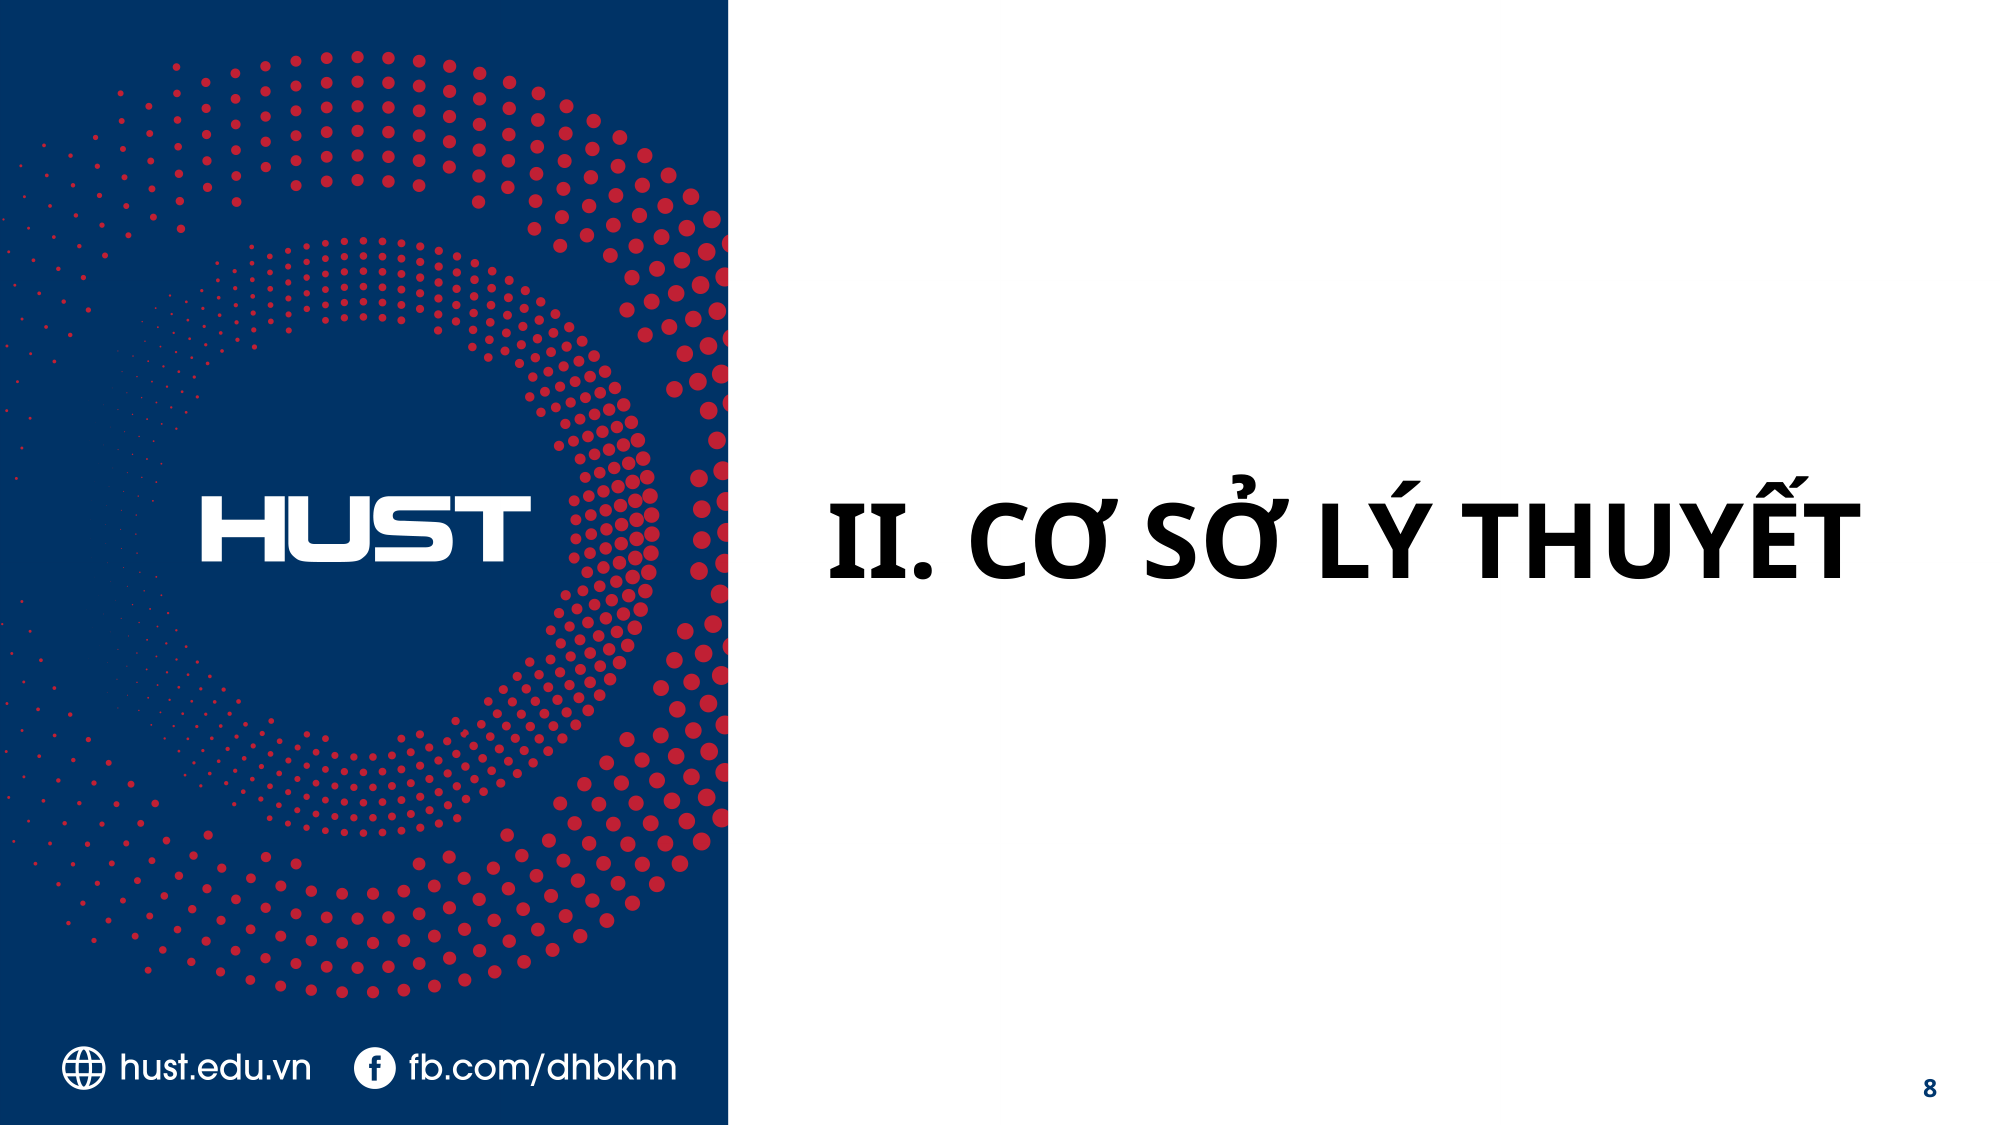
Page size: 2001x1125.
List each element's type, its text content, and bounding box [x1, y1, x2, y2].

picture [0, 0, 2001, 1125]
slide_number 8 [1502, 1065, 1953, 1125]
title II. CƠ SỞ LÝ THUYẾT [739, 481, 1953, 644]
